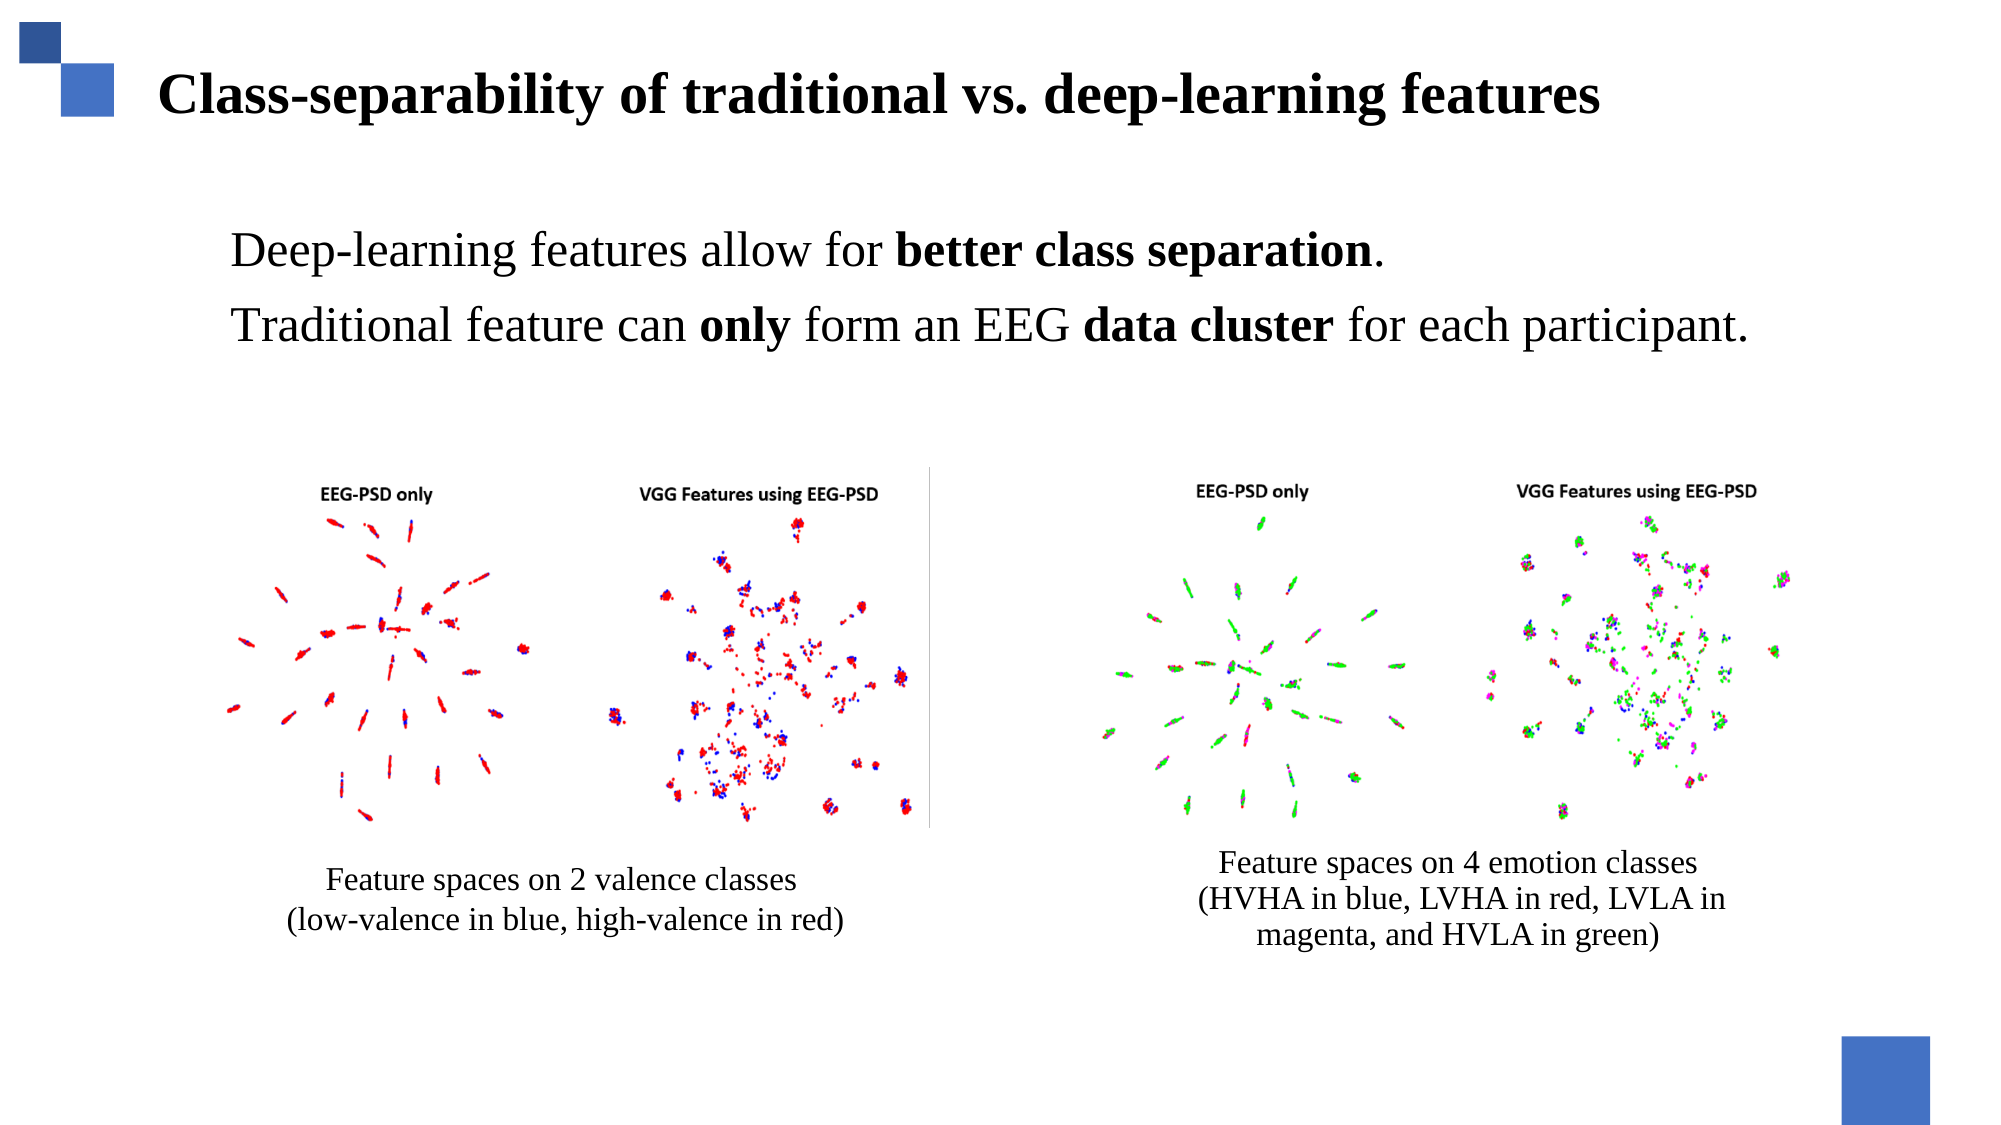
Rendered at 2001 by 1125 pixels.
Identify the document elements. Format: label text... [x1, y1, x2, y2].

list Deep-learning features allow for better class separation. Traditional feature can only form an EEG data cluster for each participant. [215, 215, 1785, 337]
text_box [1079, 463, 1807, 962]
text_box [208, 467, 930, 946]
text_box Class-separability of traditional vs. deep-learning features [142, 47, 1875, 133]
slide_number [1771, 1050, 2000, 1111]
